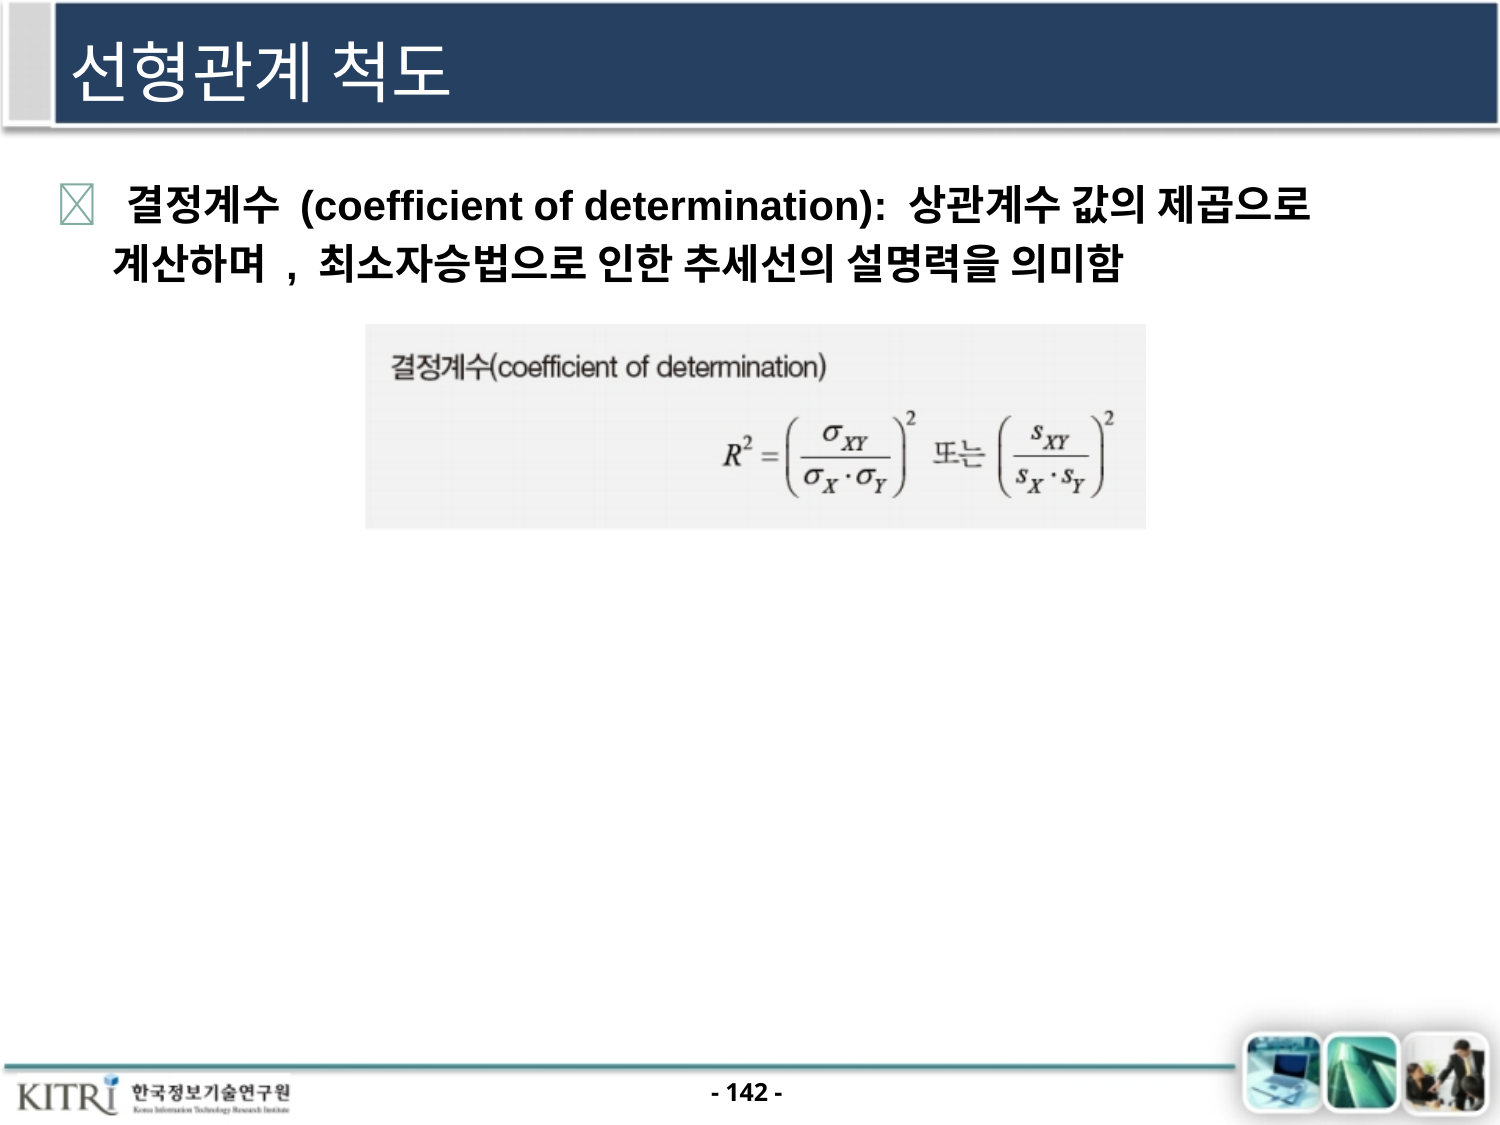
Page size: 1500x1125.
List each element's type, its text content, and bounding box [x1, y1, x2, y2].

picture [364, 324, 1147, 530]
text_box [0, 151, 1500, 989]
picture [0, 989, 1500, 1125]
picture [0, 0, 1500, 144]
text_box 선형관계 척도  결정계수 (coefficient of determination): 상관계수 값의 제곱으로 계산하며 , 최소자승법으로 인한 추세선의 설명력을 의미함 [56, 152, 1312, 295]
